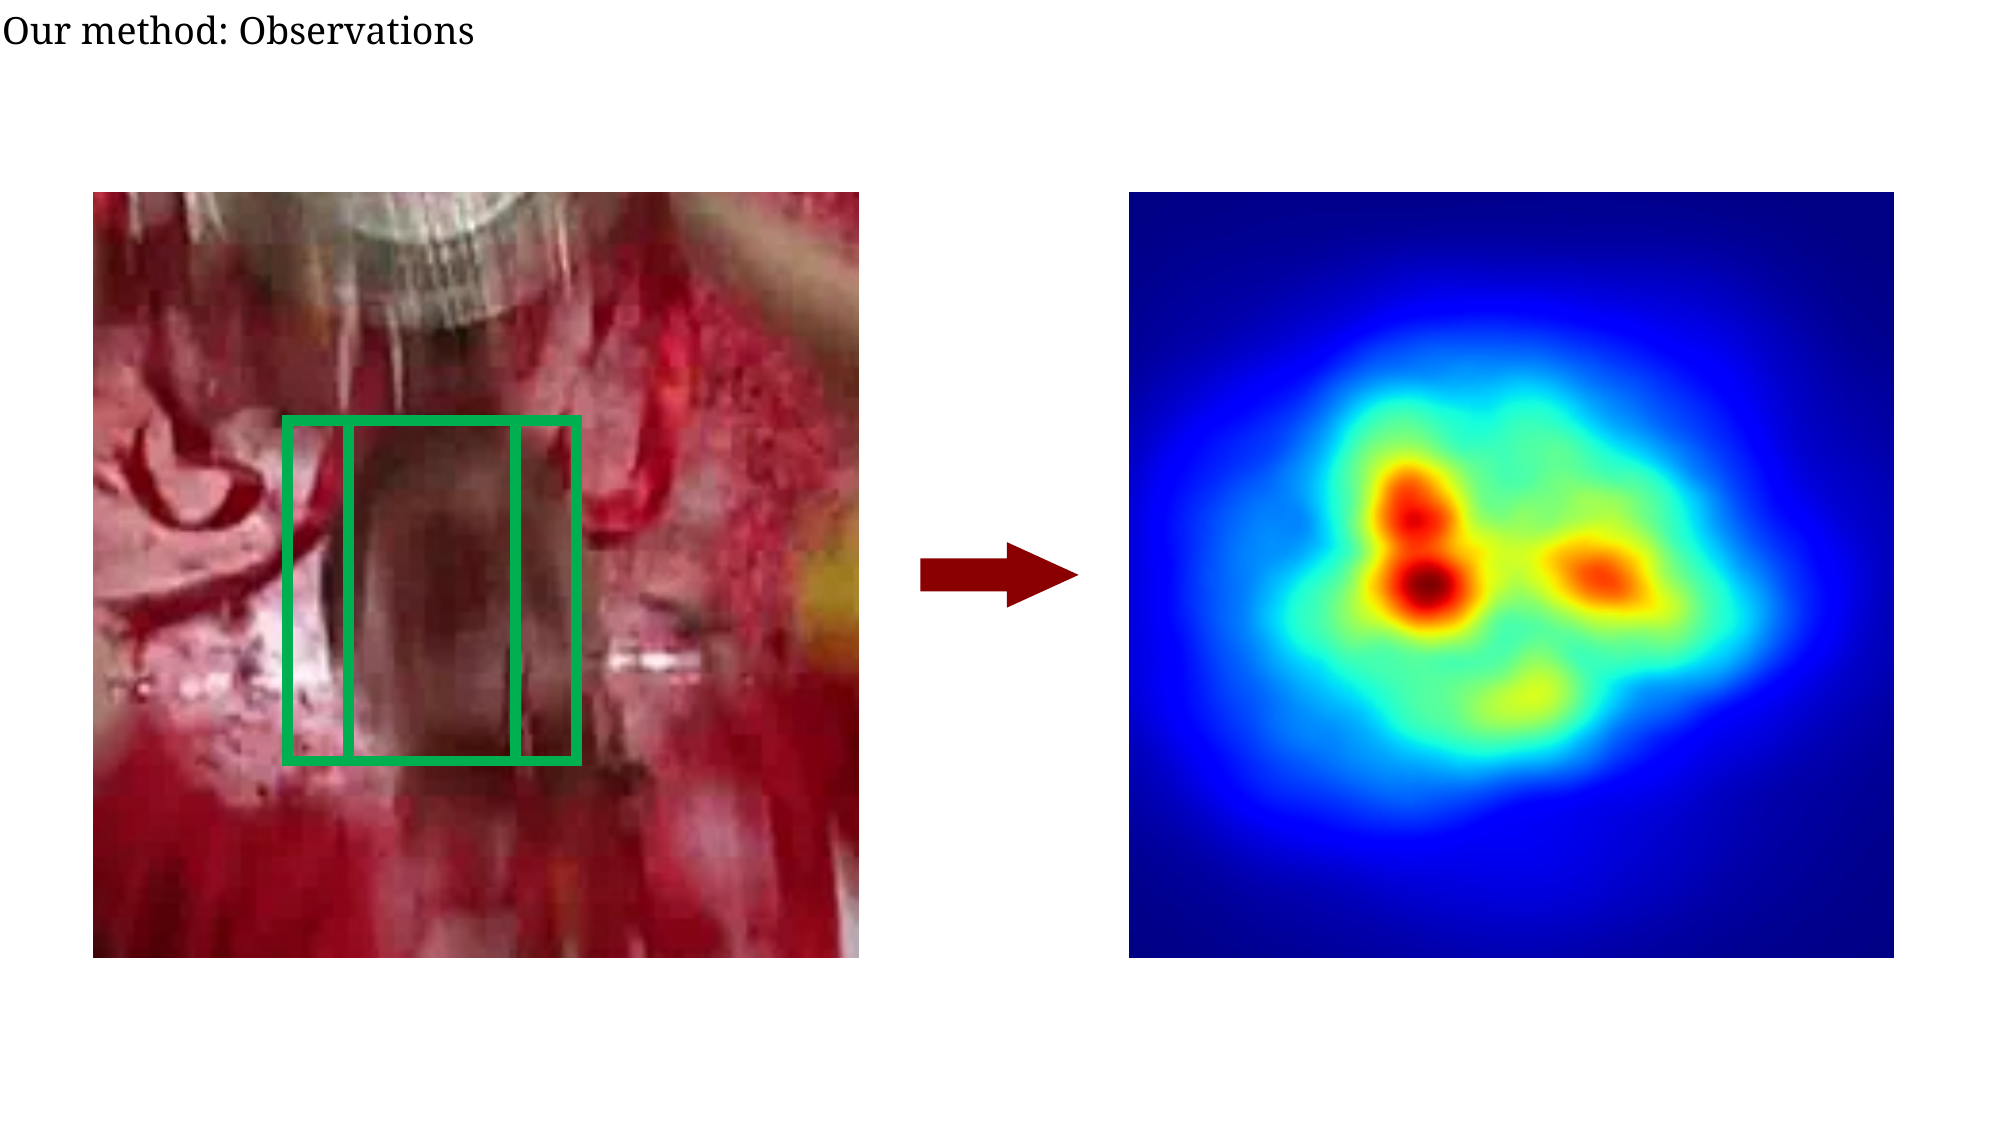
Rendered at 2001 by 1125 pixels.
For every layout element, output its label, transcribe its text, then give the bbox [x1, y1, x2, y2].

picture [1129, 192, 1894, 958]
picture [93, 192, 859, 958]
text_box Our method: Observations [0, 0, 491, 60]
text_box [920, 542, 1079, 608]
